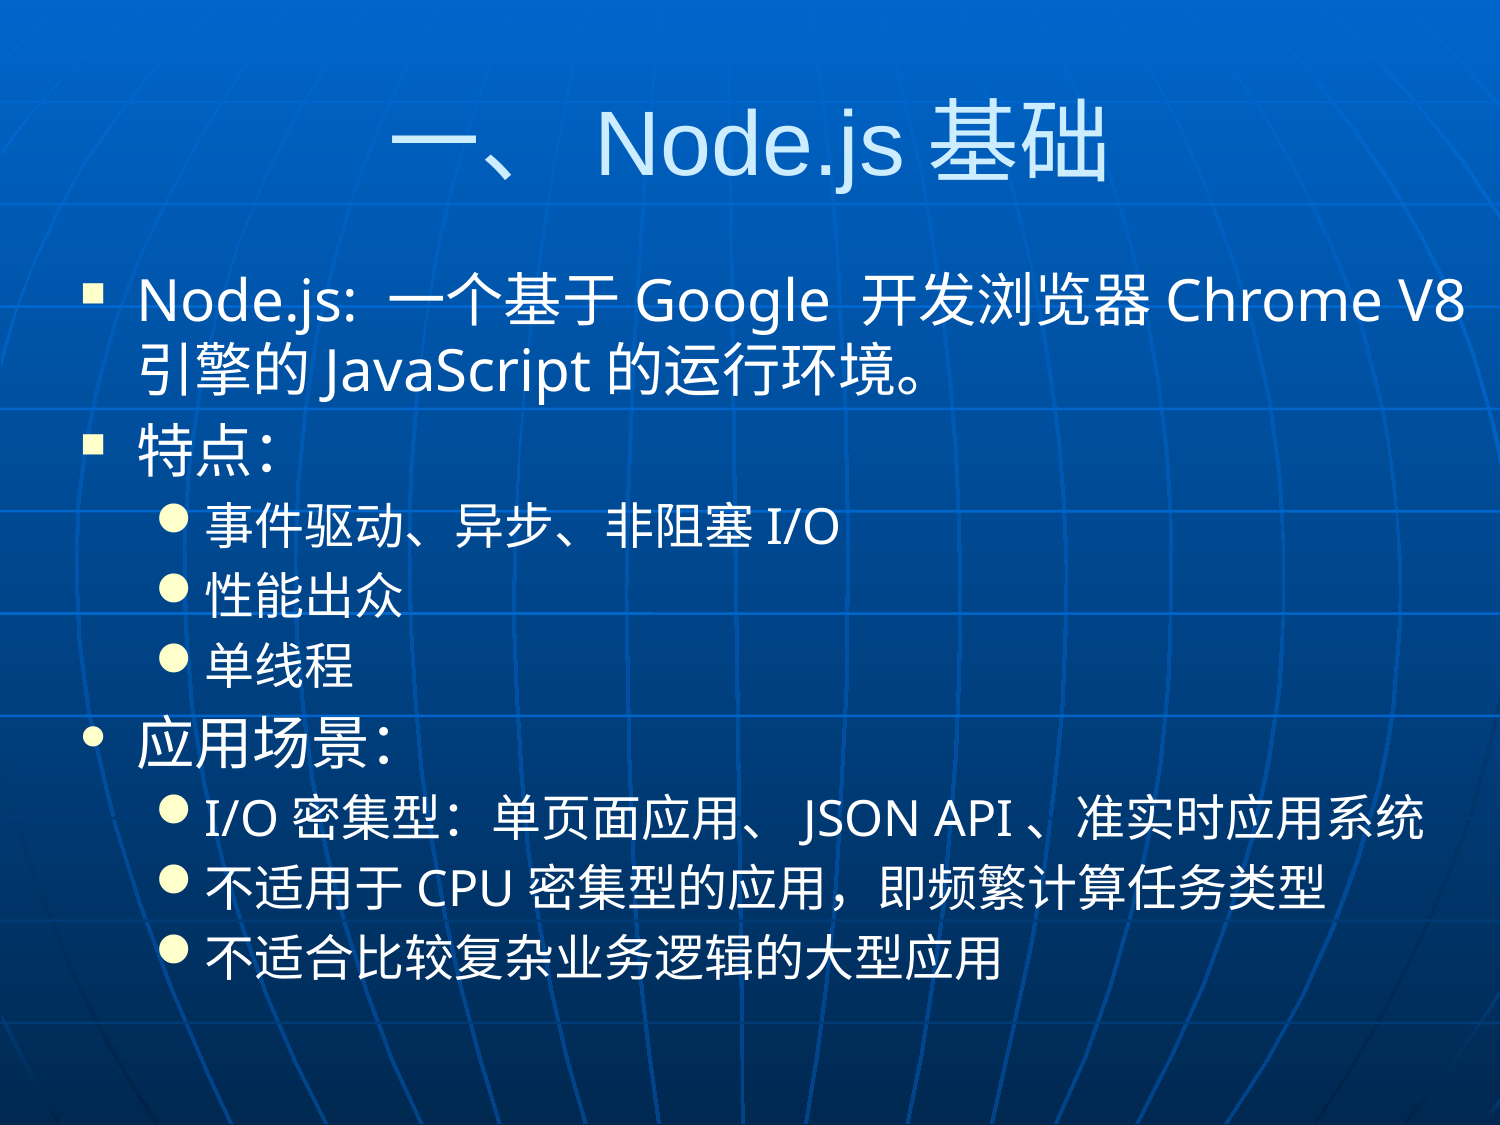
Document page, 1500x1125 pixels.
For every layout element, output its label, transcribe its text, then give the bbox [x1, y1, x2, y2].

list Node.js: 一个基于Google 开发浏览器Chrome V8引擎的JavaScript的运行环境。 特点： 事件驱动、异步、非阻塞I/O 性能出众 单线程 应用场景： I/O密集型：单页面应用、JSON API、准实时应用系统 不适用于CPU密集型的应用，即频繁计算任务类型 不适合比较复杂业务逻辑的大型应用 [64, 255, 1483, 999]
title 一、Node.js基础 [75, 45, 1425, 233]
